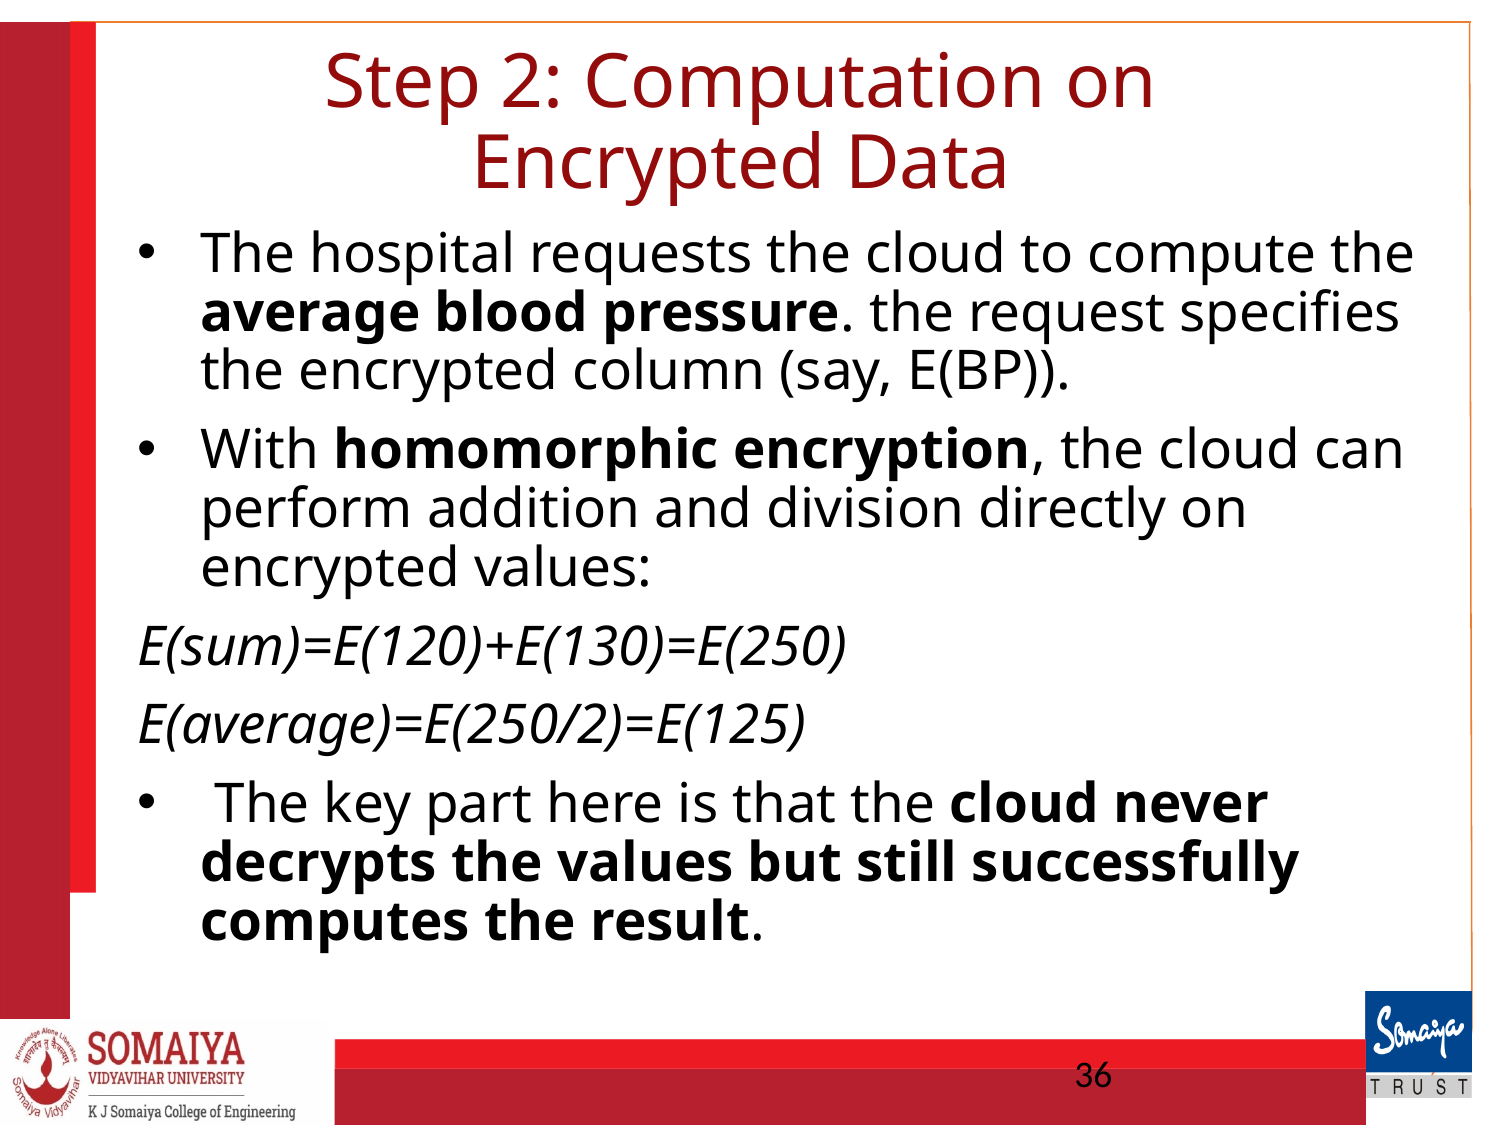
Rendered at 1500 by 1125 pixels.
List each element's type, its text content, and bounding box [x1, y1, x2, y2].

title Step 2: Computation on Encrypted Data [134, 35, 1349, 179]
list The hospital requests the cloud to compute the average blood pressure. the request specifies the encrypted column (say, E(BP)). With homomorphic encryption, the cloud can perform addition and division directly on encrypted values: E(sum)=E(120)+E(130)=E(250) E(average)=E(250/2)=E(125) The key part here is that the cloud never decrypts the values but still successfully computes the result. [114, 217, 1465, 960]
picture [335, 1040, 1365, 1125]
slide_number 36 [1059, 1042, 1397, 1103]
picture [1365, 991, 1472, 1098]
picture [0, 22, 327, 1125]
